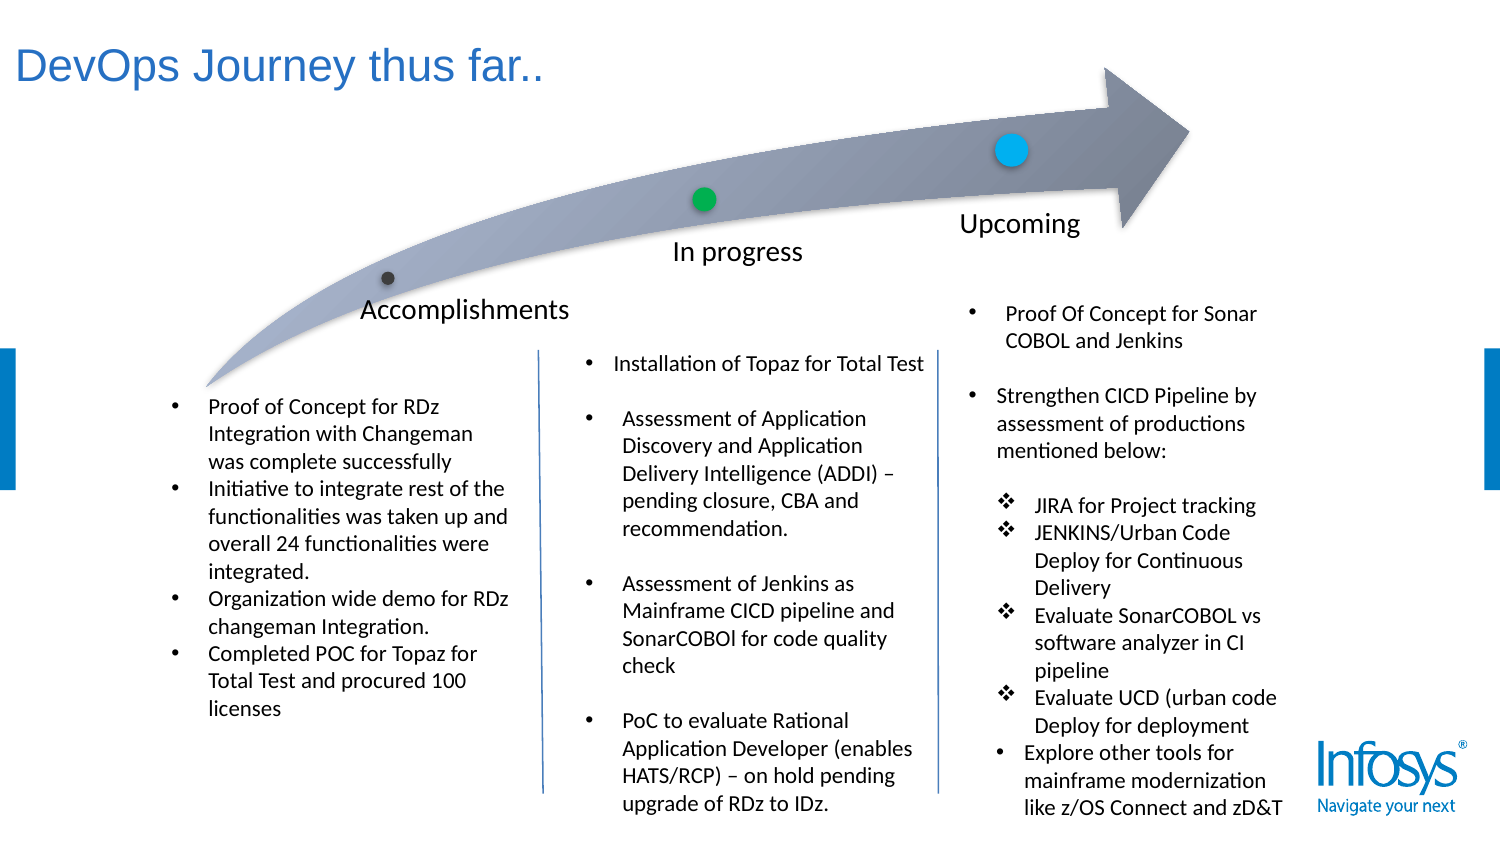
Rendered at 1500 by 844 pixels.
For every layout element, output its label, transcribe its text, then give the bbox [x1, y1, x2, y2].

text_box Proof of Concept for RDz Integration with Changeman was complete successfully Initiative to integrate rest of the functionalities was taken up and overall 24 functionalities were integrated. Organization wide demo for RDz changeman Integration. Completed POC for Topaz for Total Test and procured 100 licenses [156, 384, 530, 751]
text_box Proof Of Concept for Sonar COBOL and Jenkins Strengthen CICD Pipeline by assessment of productions mentioned below: JIRA for Project tracking JENKINS/Urban Code Deploy for Continuous Delivery Evaluate SonarCOBOL vs software analyzer in CI pipeline Evaluate UCD (urban code Deploy for deployment Explore other tools for mainframe modernization like z/OS Connect and zD&T [953, 268, 1303, 844]
text_box Installation of Topaz for Total Test Assessment of Application Discovery and Application Delivery Intelligence (ADDI) – pending closure, CBA and recommendation. Assessment of Jenkins as Mainframe CICD pipeline and SonarCOBOl for code quality check PoC to evaluate Rational Application Developer (enables HATS/RCP) – on hold pending upgrade of RDz to IDz. [570, 395, 953, 844]
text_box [183, 67, 1226, 387]
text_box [538, 349, 544, 794]
title DevOps Journey thus far.. [0, 28, 963, 132]
